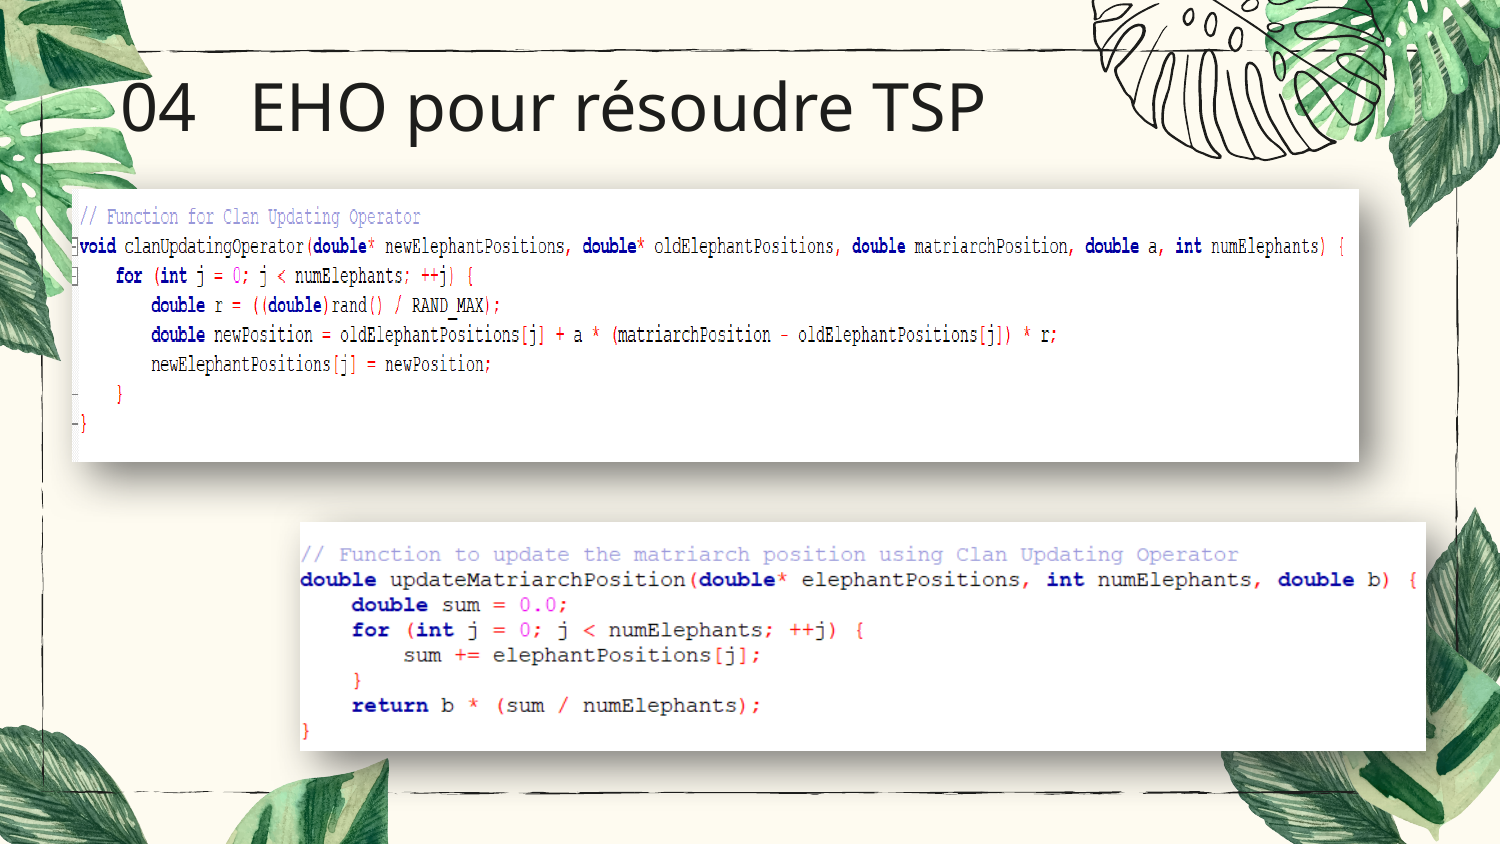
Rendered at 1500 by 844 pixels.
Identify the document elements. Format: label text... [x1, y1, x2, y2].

picture [0, 473, 1500, 844]
picture [0, 0, 1500, 462]
title EHO pour résoudre TSP [273, 49, 1047, 171]
title 04 [44, 35, 273, 174]
picture [1377, 48, 1384, 73]
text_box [1107, 0, 1377, 178]
picture [1377, 31, 1382, 39]
